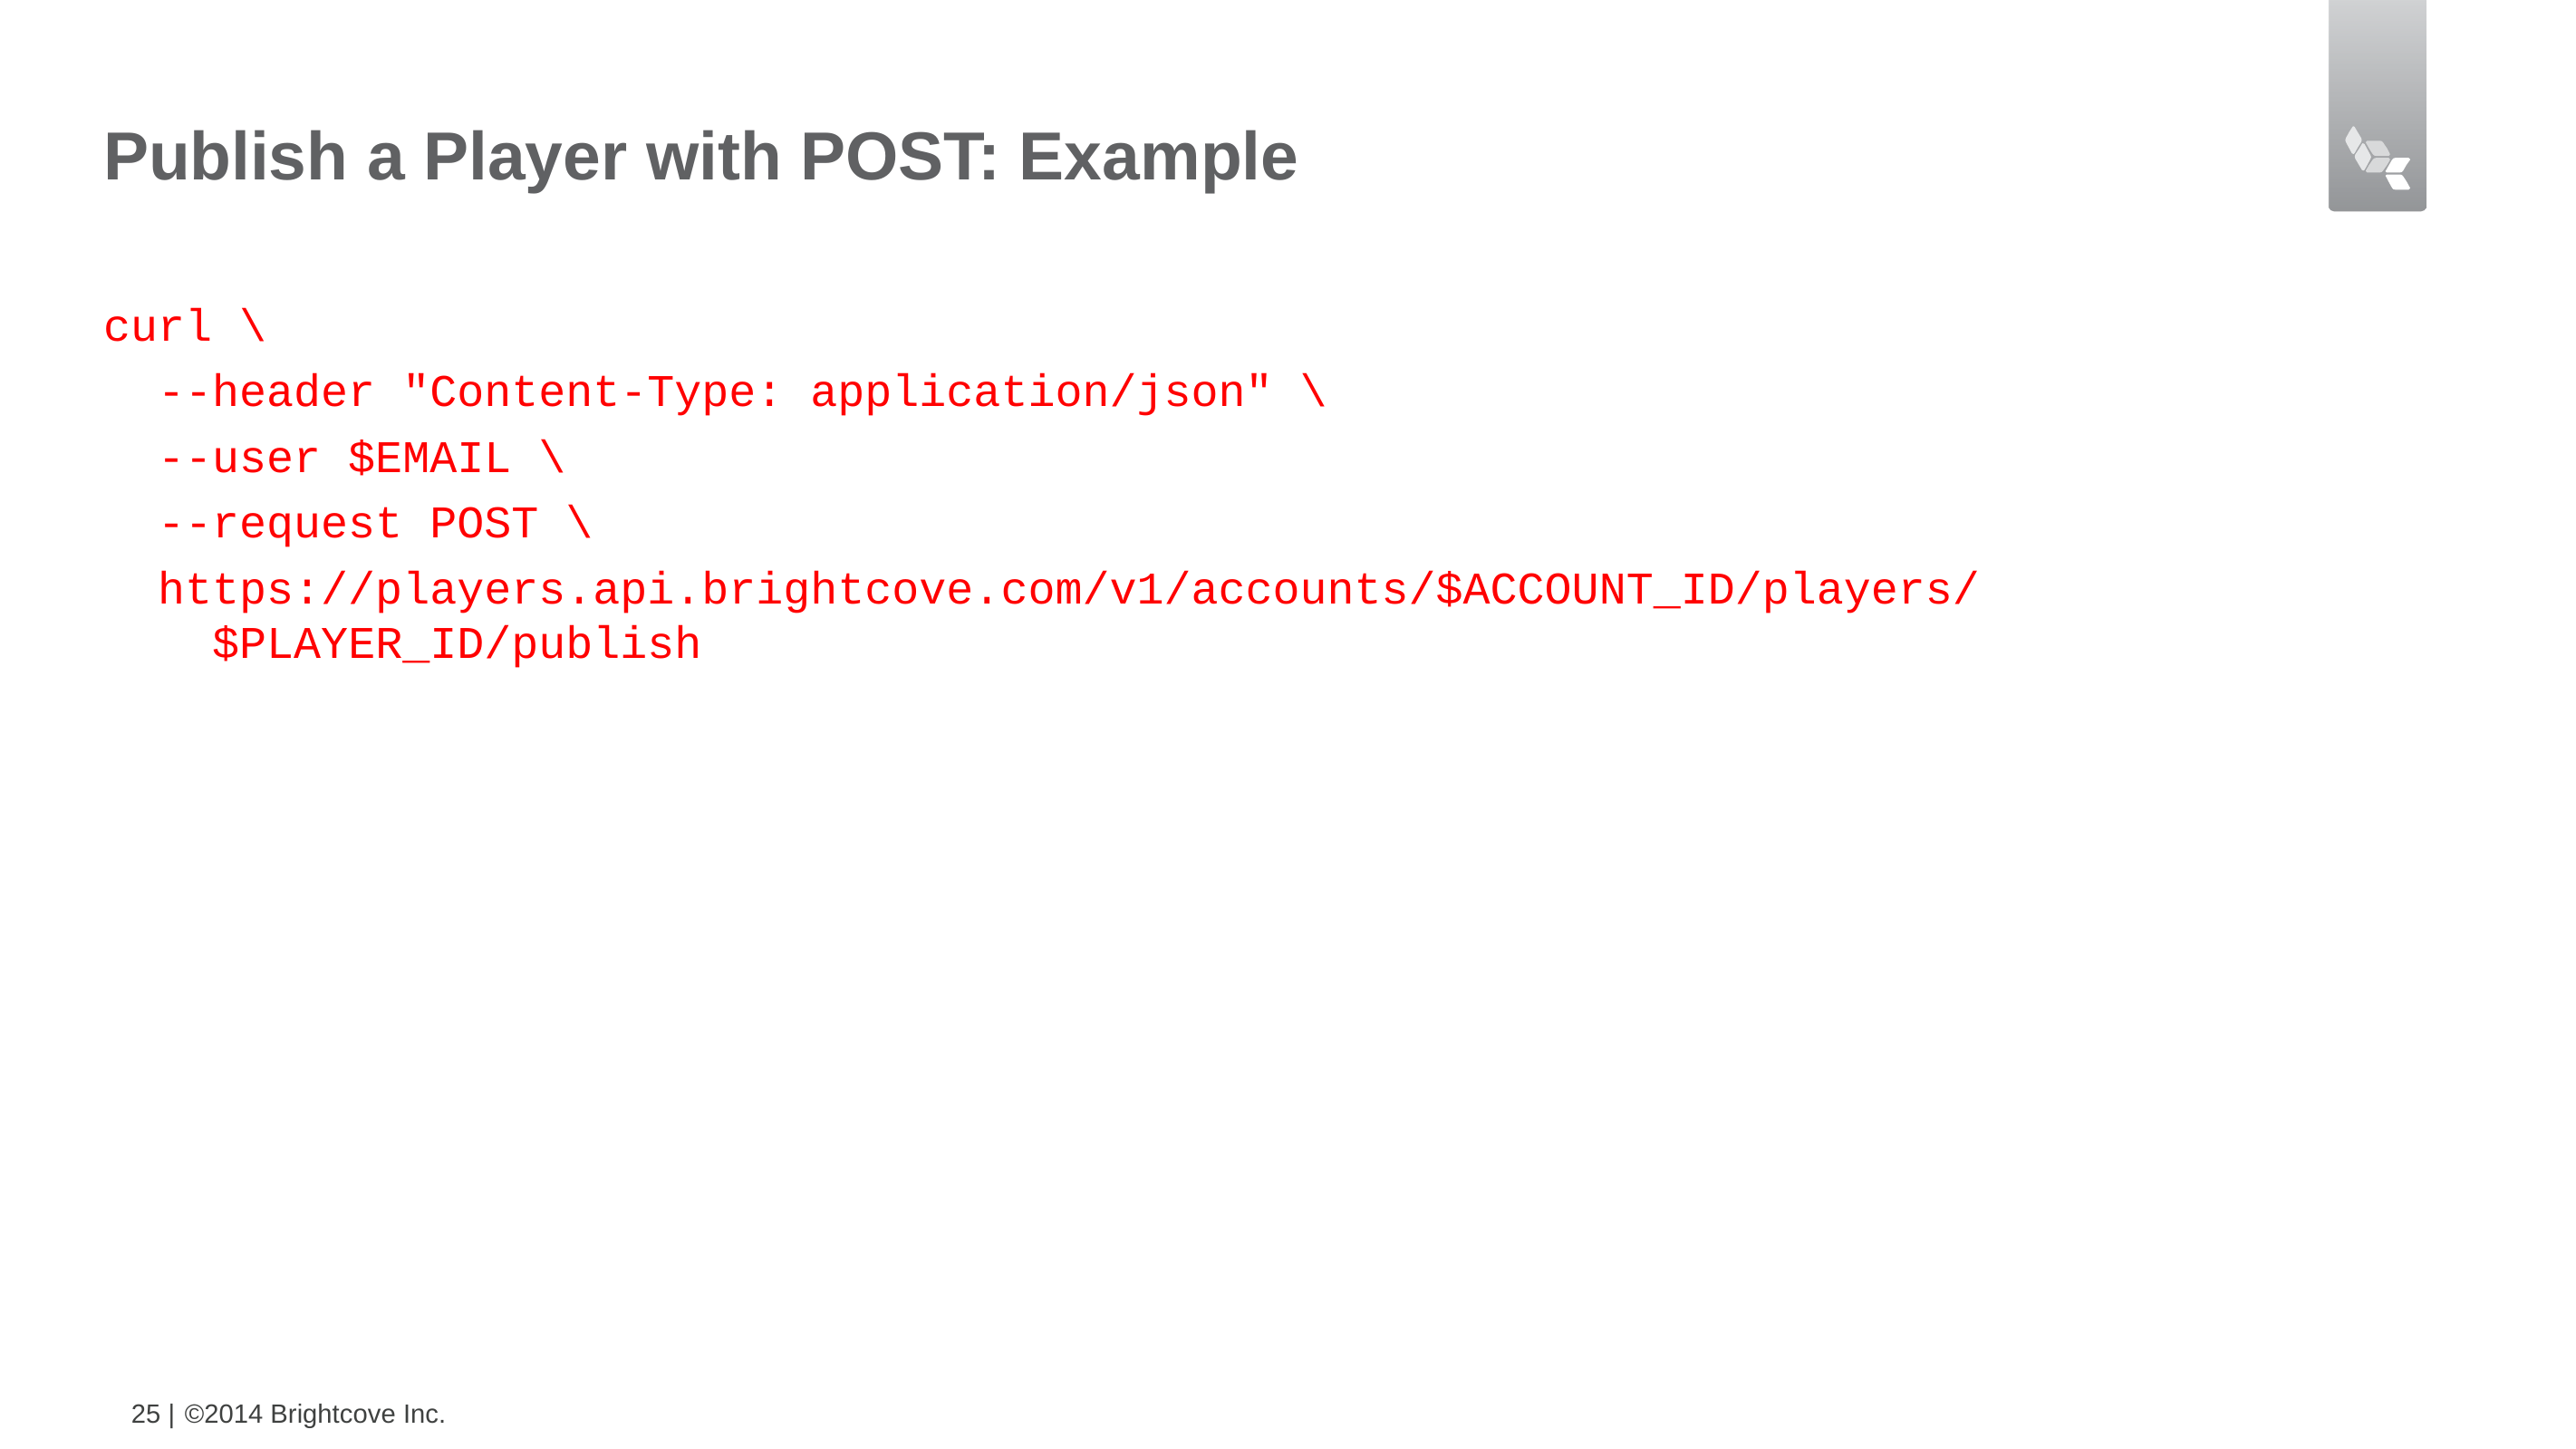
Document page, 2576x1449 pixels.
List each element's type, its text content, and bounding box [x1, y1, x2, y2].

list curl \ --header "Content-Type: application/json" \ --user $EMAIL \ --request POST \ https://players.api.brightcove.com/v1/accounts/$ACCOUNT_ID/players/ $PLAYER_ID/publish [80, 284, 2441, 1302]
slide_number 25 | [88, 1374, 189, 1449]
title Publish a Player with POST: Example [80, 44, 2270, 260]
footer ©2014 Brightcove Inc. [189, 1374, 988, 1449]
